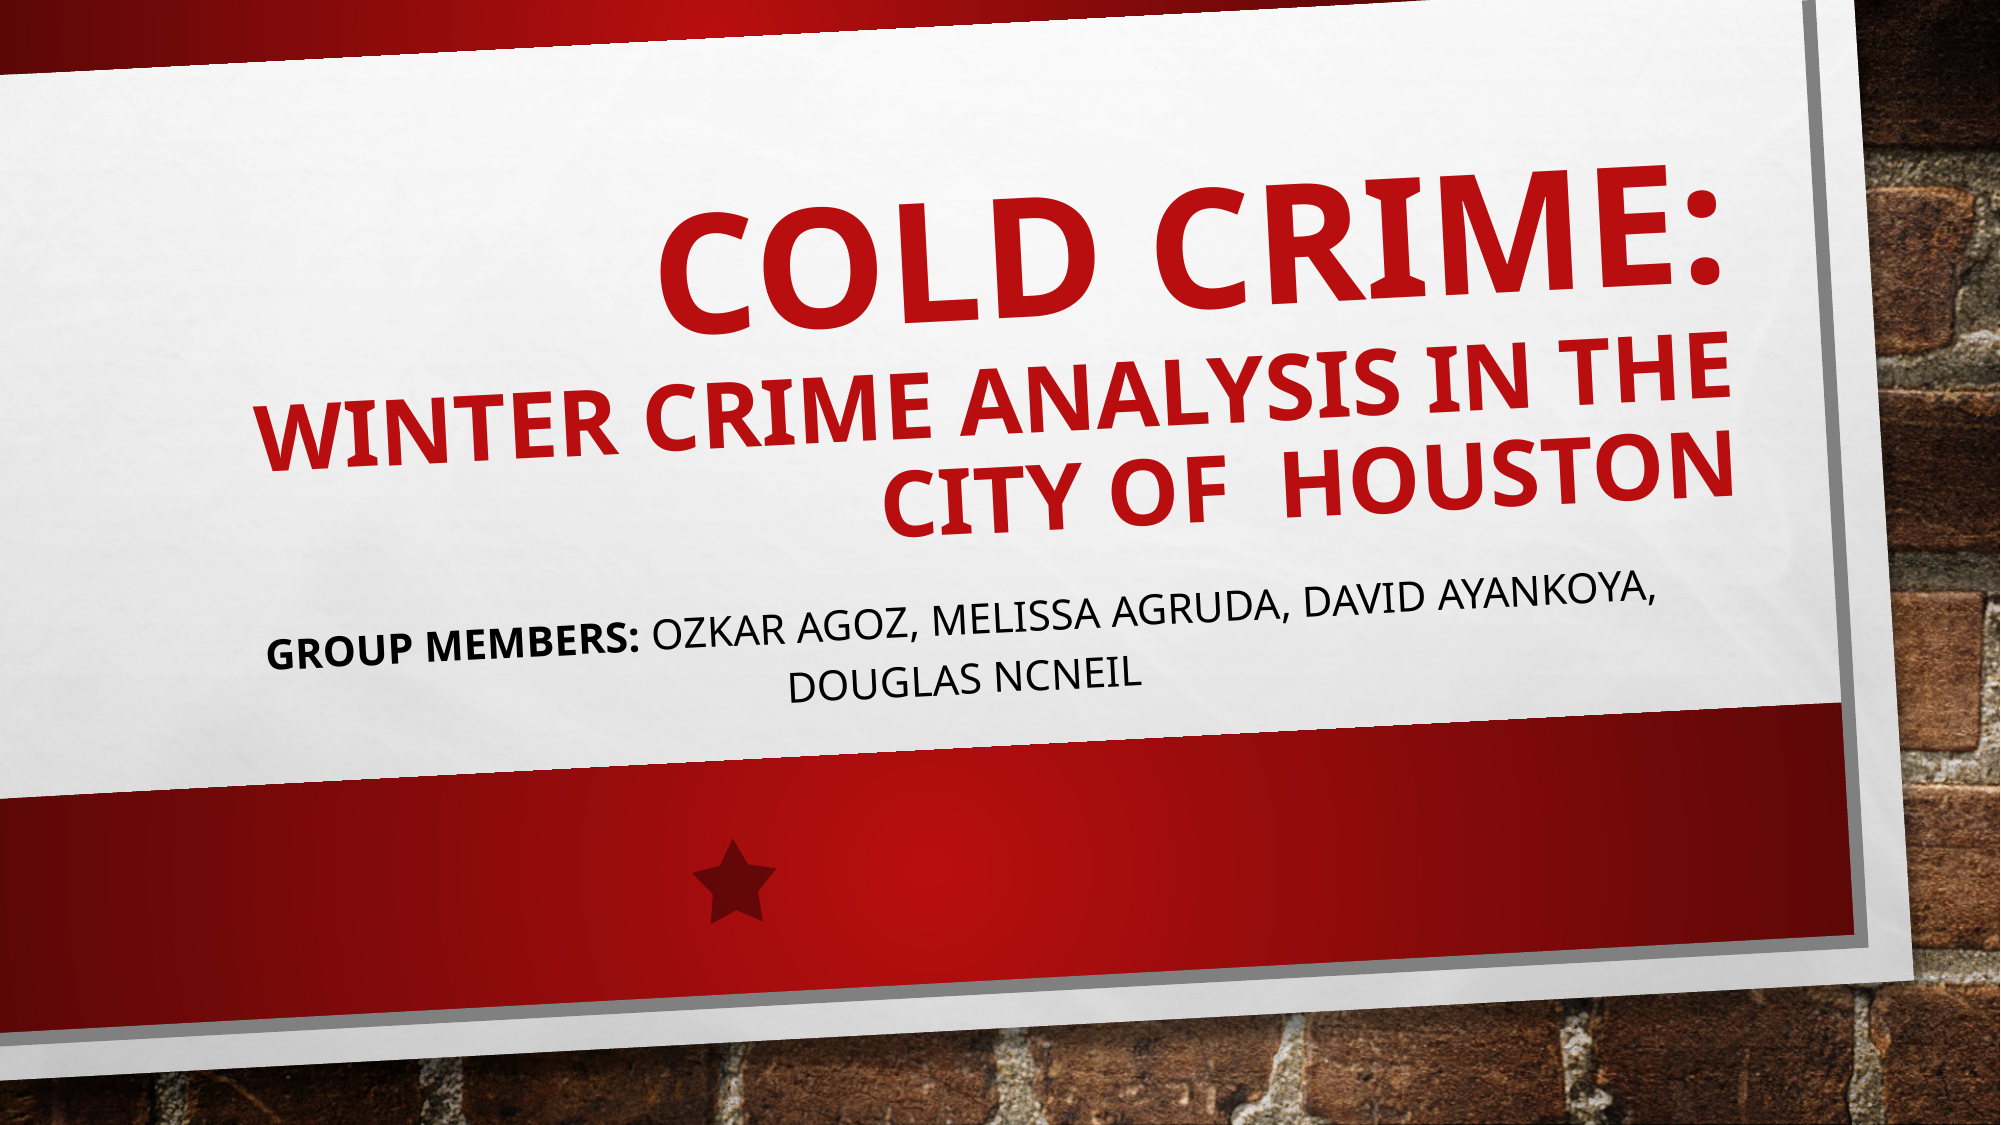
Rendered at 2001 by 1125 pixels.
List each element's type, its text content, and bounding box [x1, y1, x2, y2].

subtitle Group Members: Ozkar Agoz, Melissa Agruda, David Ayankoya, Douglas NcNeil [159, 533, 1763, 708]
title Cold Crime: winter crime analysis in the city of Houston [135, 67, 1758, 605]
picture [0, 0, 2000, 1125]
